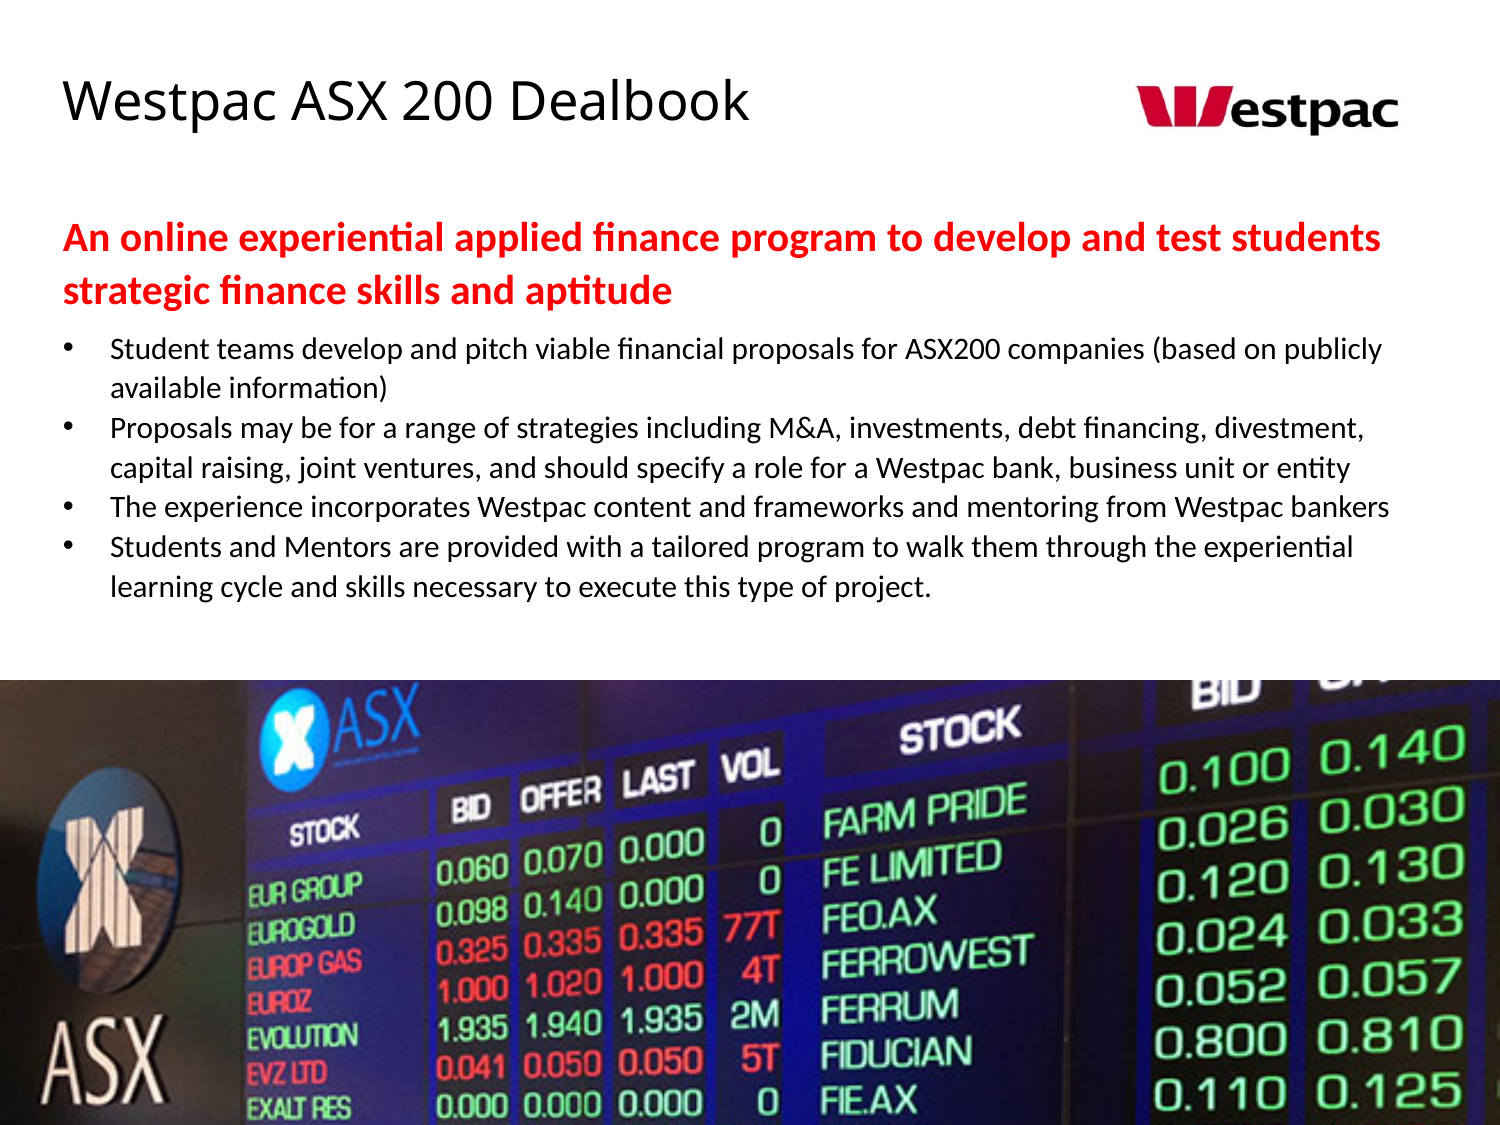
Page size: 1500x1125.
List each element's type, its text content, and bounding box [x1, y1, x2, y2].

list An online experiential applied finance program to develop and test students strategic finance skills and aptitude Student teams develop and pitch viable financial proposals for ASX200 companies (based on publicly available information) Proposals may be for a range of strategies including M&A, investments, debt financing, divestment, capital raising, joint ventures, and should specify a role for a Westpac bank, business unit or entity The experience incorporates Westpac content and frameworks and mentoring from Westpac bankers Students and Mentors are provided with a tailored program to walk them through the experiential learning cycle and skills necessary to execute this type of project. [63, 207, 1435, 678]
picture [1097, 48, 1436, 148]
picture [0, 679, 1500, 1125]
title Westpac ASX 200 Dealbook [62, 62, 1436, 161]
